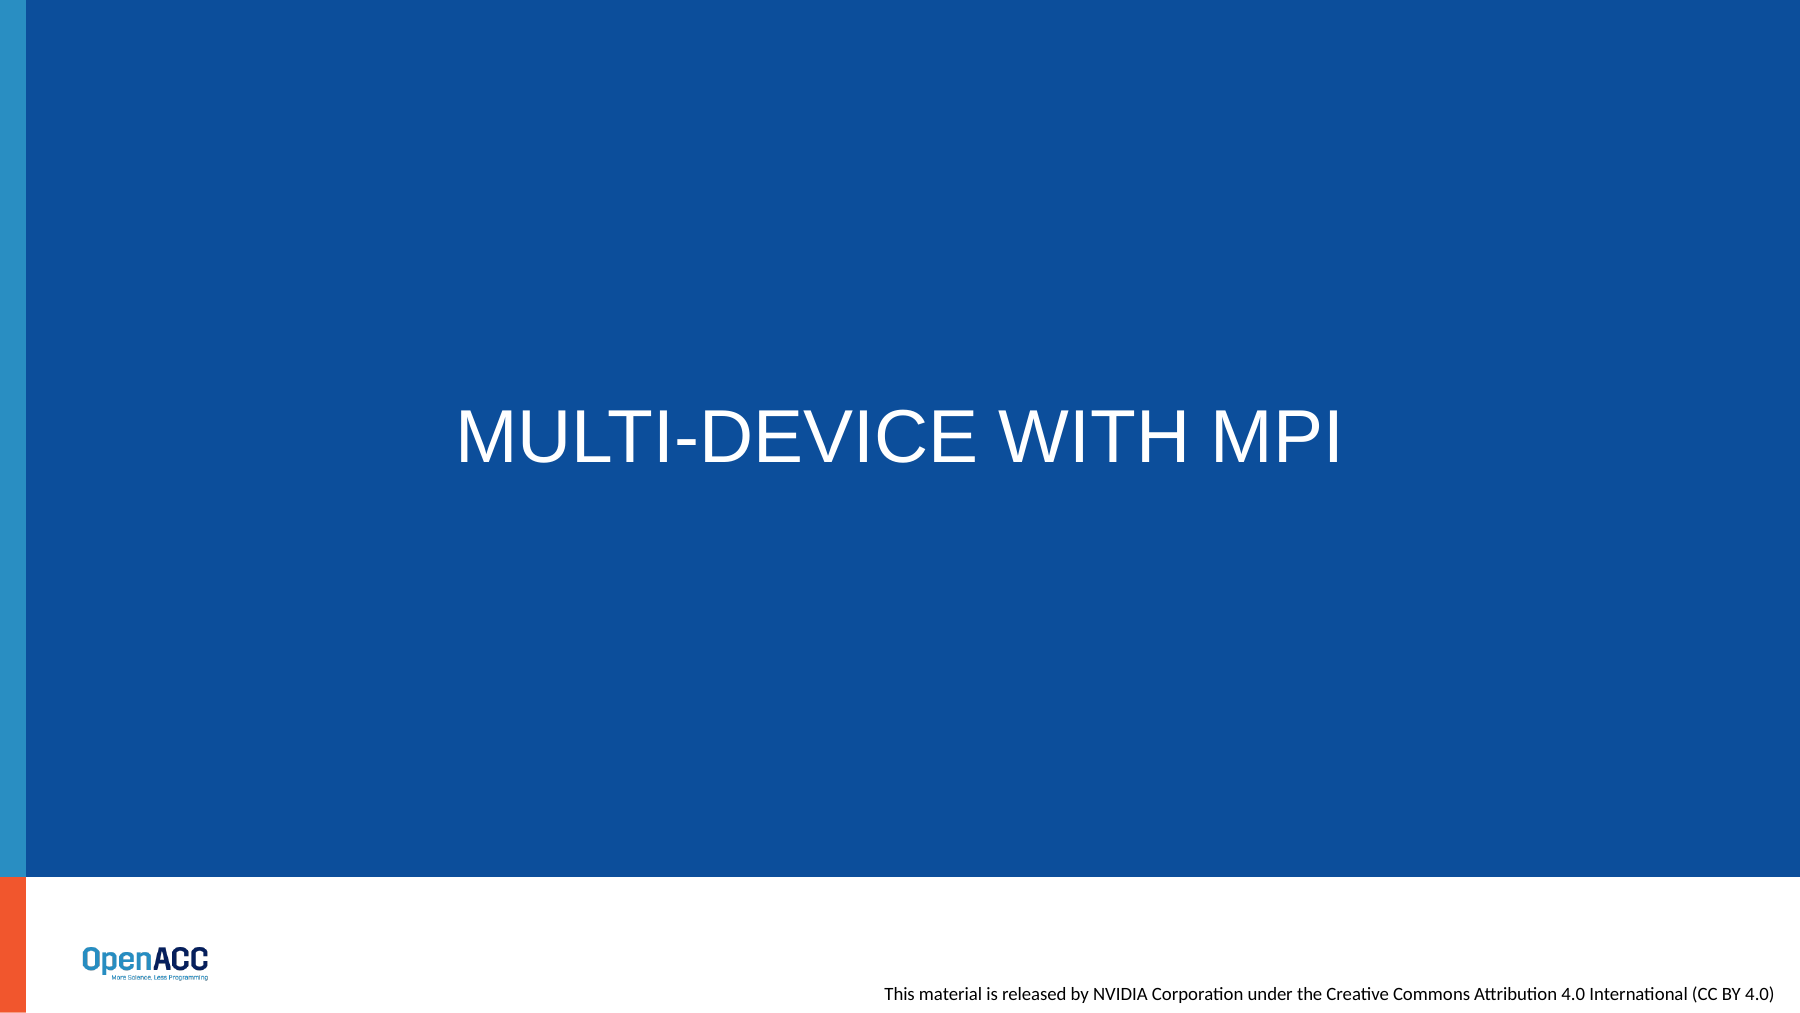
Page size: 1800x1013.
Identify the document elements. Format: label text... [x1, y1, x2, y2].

picture [81, 946, 208, 981]
title Multi-device with mpi [81, 389, 1719, 488]
